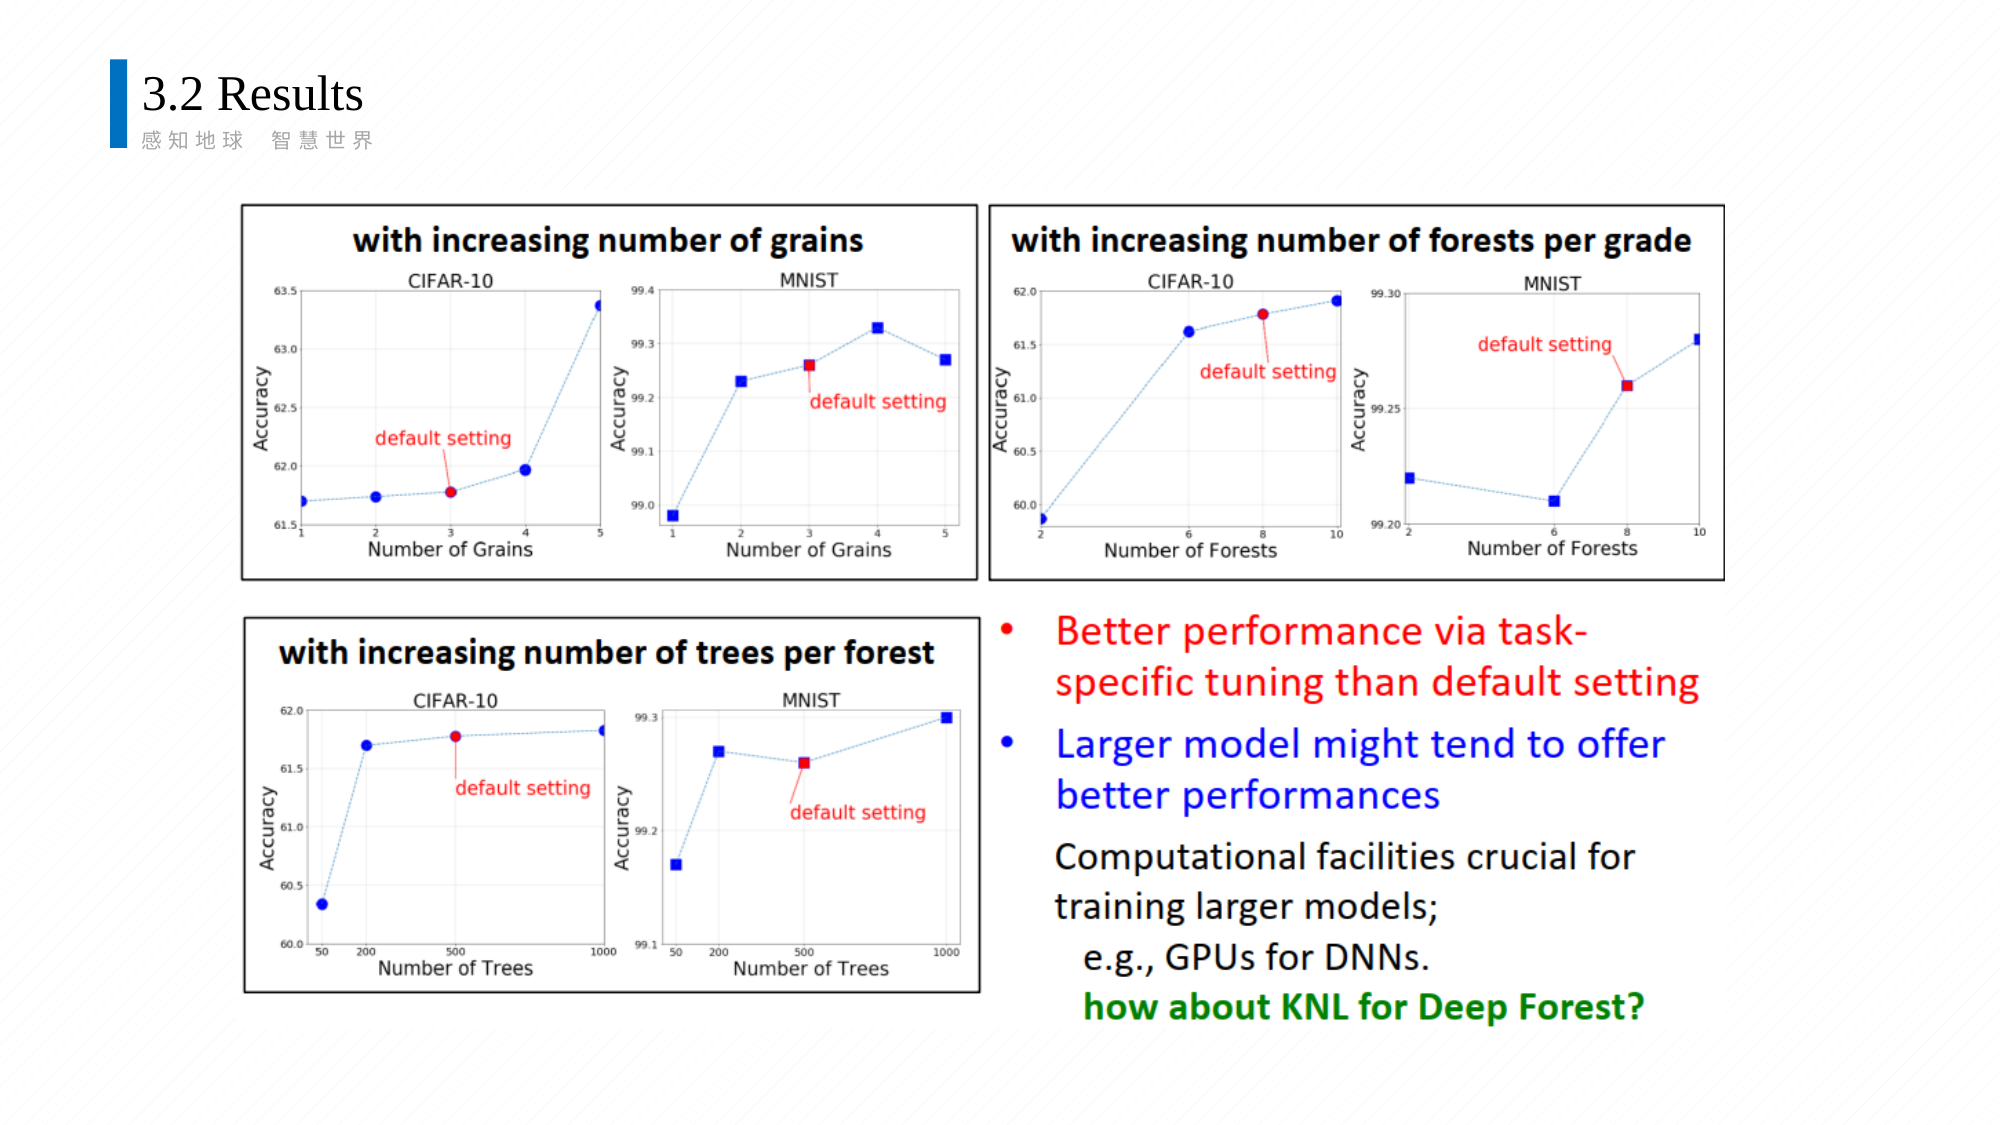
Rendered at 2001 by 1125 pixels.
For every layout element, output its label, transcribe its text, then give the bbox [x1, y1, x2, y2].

text_box [109, 58, 128, 149]
text_box 3.2 Results [127, 52, 1266, 128]
picture [236, 190, 1725, 1028]
text_box 感知地球 智慧世界 [127, 120, 811, 160]
